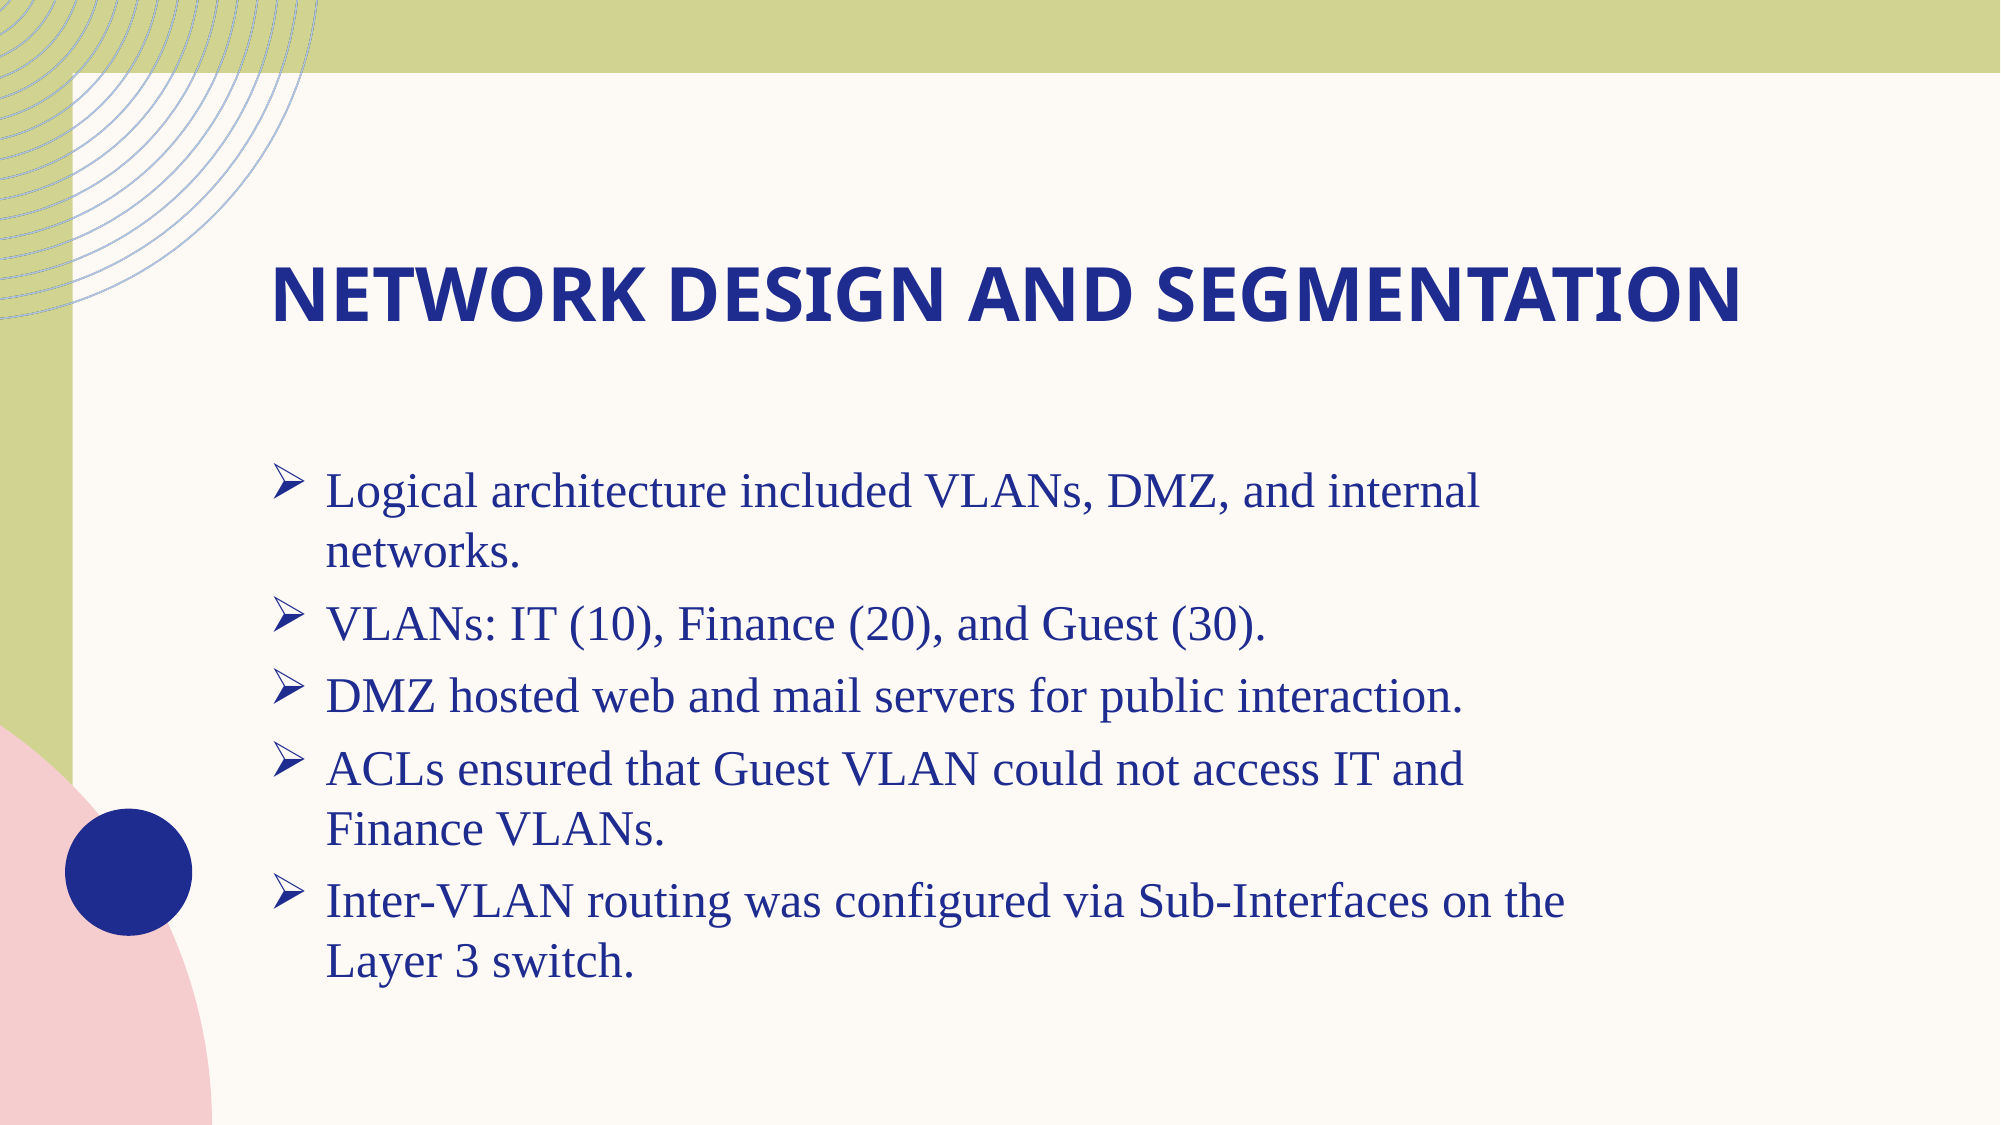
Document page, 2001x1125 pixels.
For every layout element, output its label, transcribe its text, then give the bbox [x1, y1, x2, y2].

list Logical architecture included VLANs, DMZ, and internal networks. VLANs: IT (10), Finance (20), and Guest (30). DMZ hosted web and mail servers for public interaction. ACLs ensured that Guest VLAN could not access IT and Finance VLANs. Inter-VLAN routing was configured via Sub-Interfaces on the Layer 3 switch. [254, 377, 1638, 1028]
picture [0, 0, 2001, 785]
title Network Design and Segmentation [254, 173, 1875, 338]
